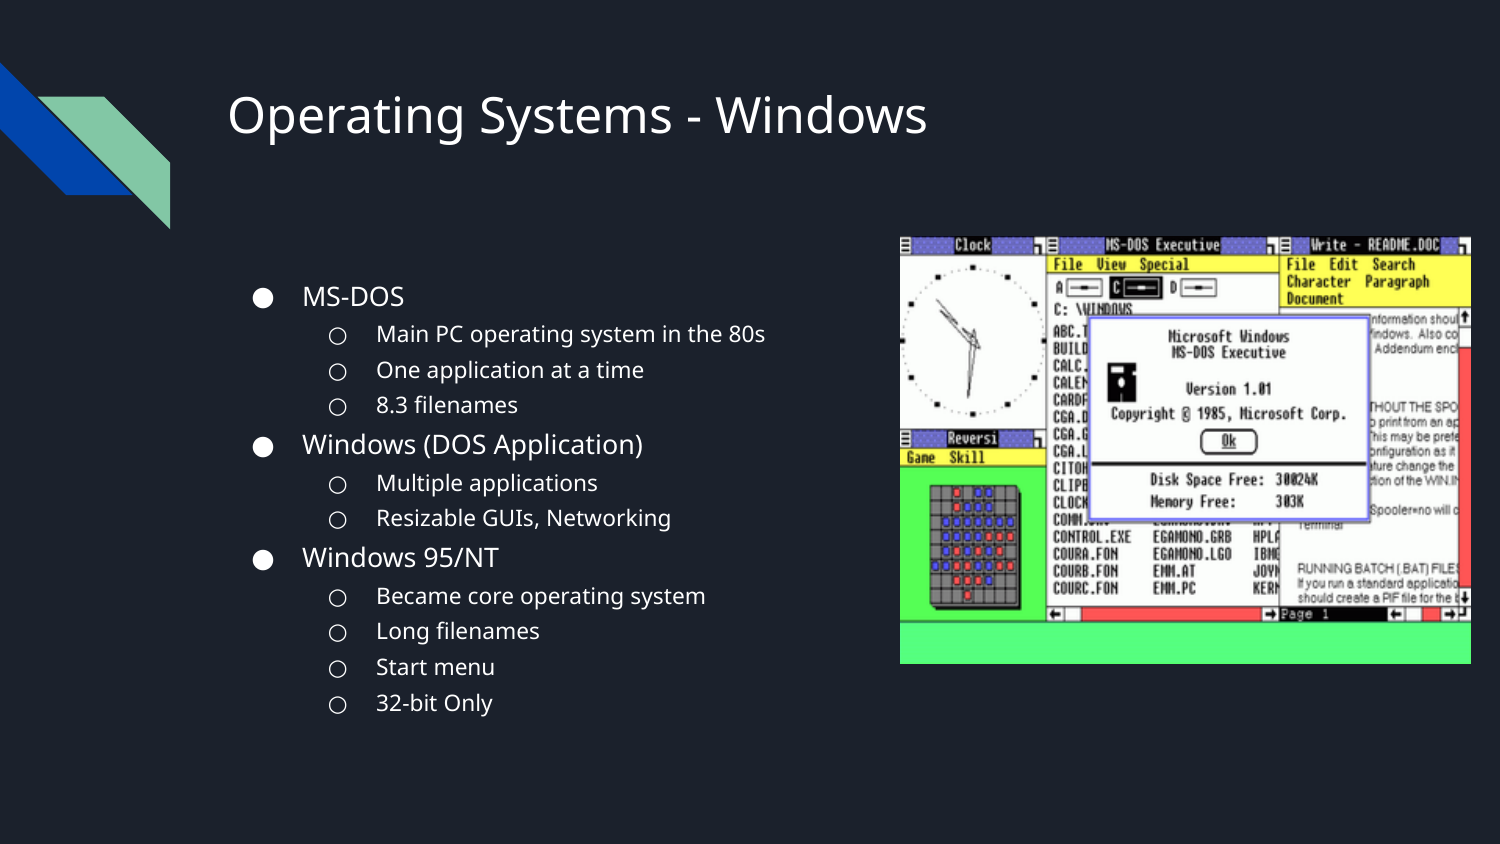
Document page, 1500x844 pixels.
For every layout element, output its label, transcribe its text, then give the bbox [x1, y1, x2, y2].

list MS-DOS Main PC operating system in the 80s One application at a time 8.3 filenames Windows (DOS Application) Multiple applications Resizable GUIs, Networking Windows 95/NT Became core operating system Long filenames Start menu 32-bit Only [212, 257, 1368, 735]
picture [899, 236, 1471, 664]
title Operating Systems - Windows [212, 64, 1368, 215]
